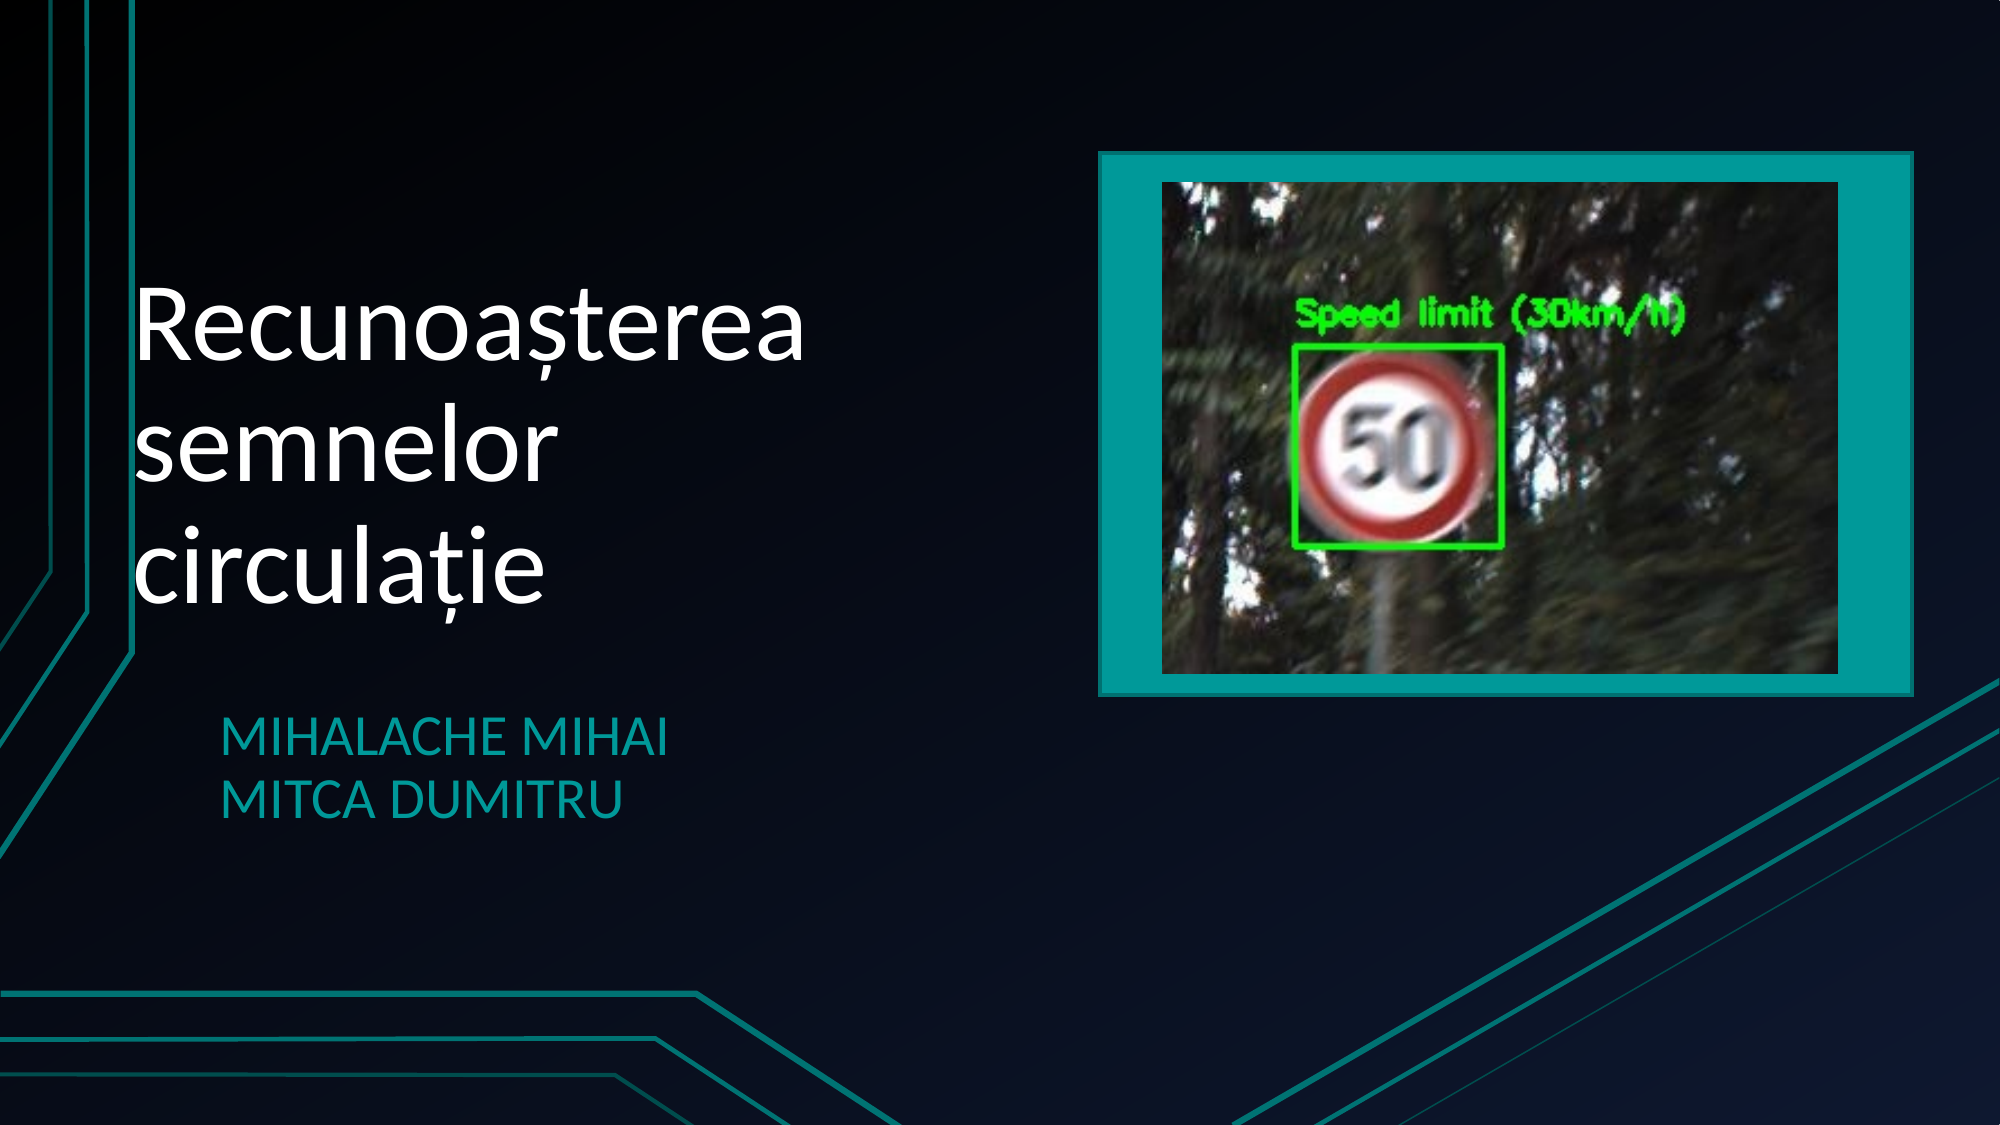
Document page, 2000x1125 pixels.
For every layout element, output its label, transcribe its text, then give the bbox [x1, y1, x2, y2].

subtitle MIHALACHE MIHAI MITCA DUMITRU [199, 694, 1021, 866]
picture [1162, 182, 1838, 675]
title Recunoașterea semnelor circulație [112, 262, 1013, 638]
text_box [1099, 153, 1913, 695]
